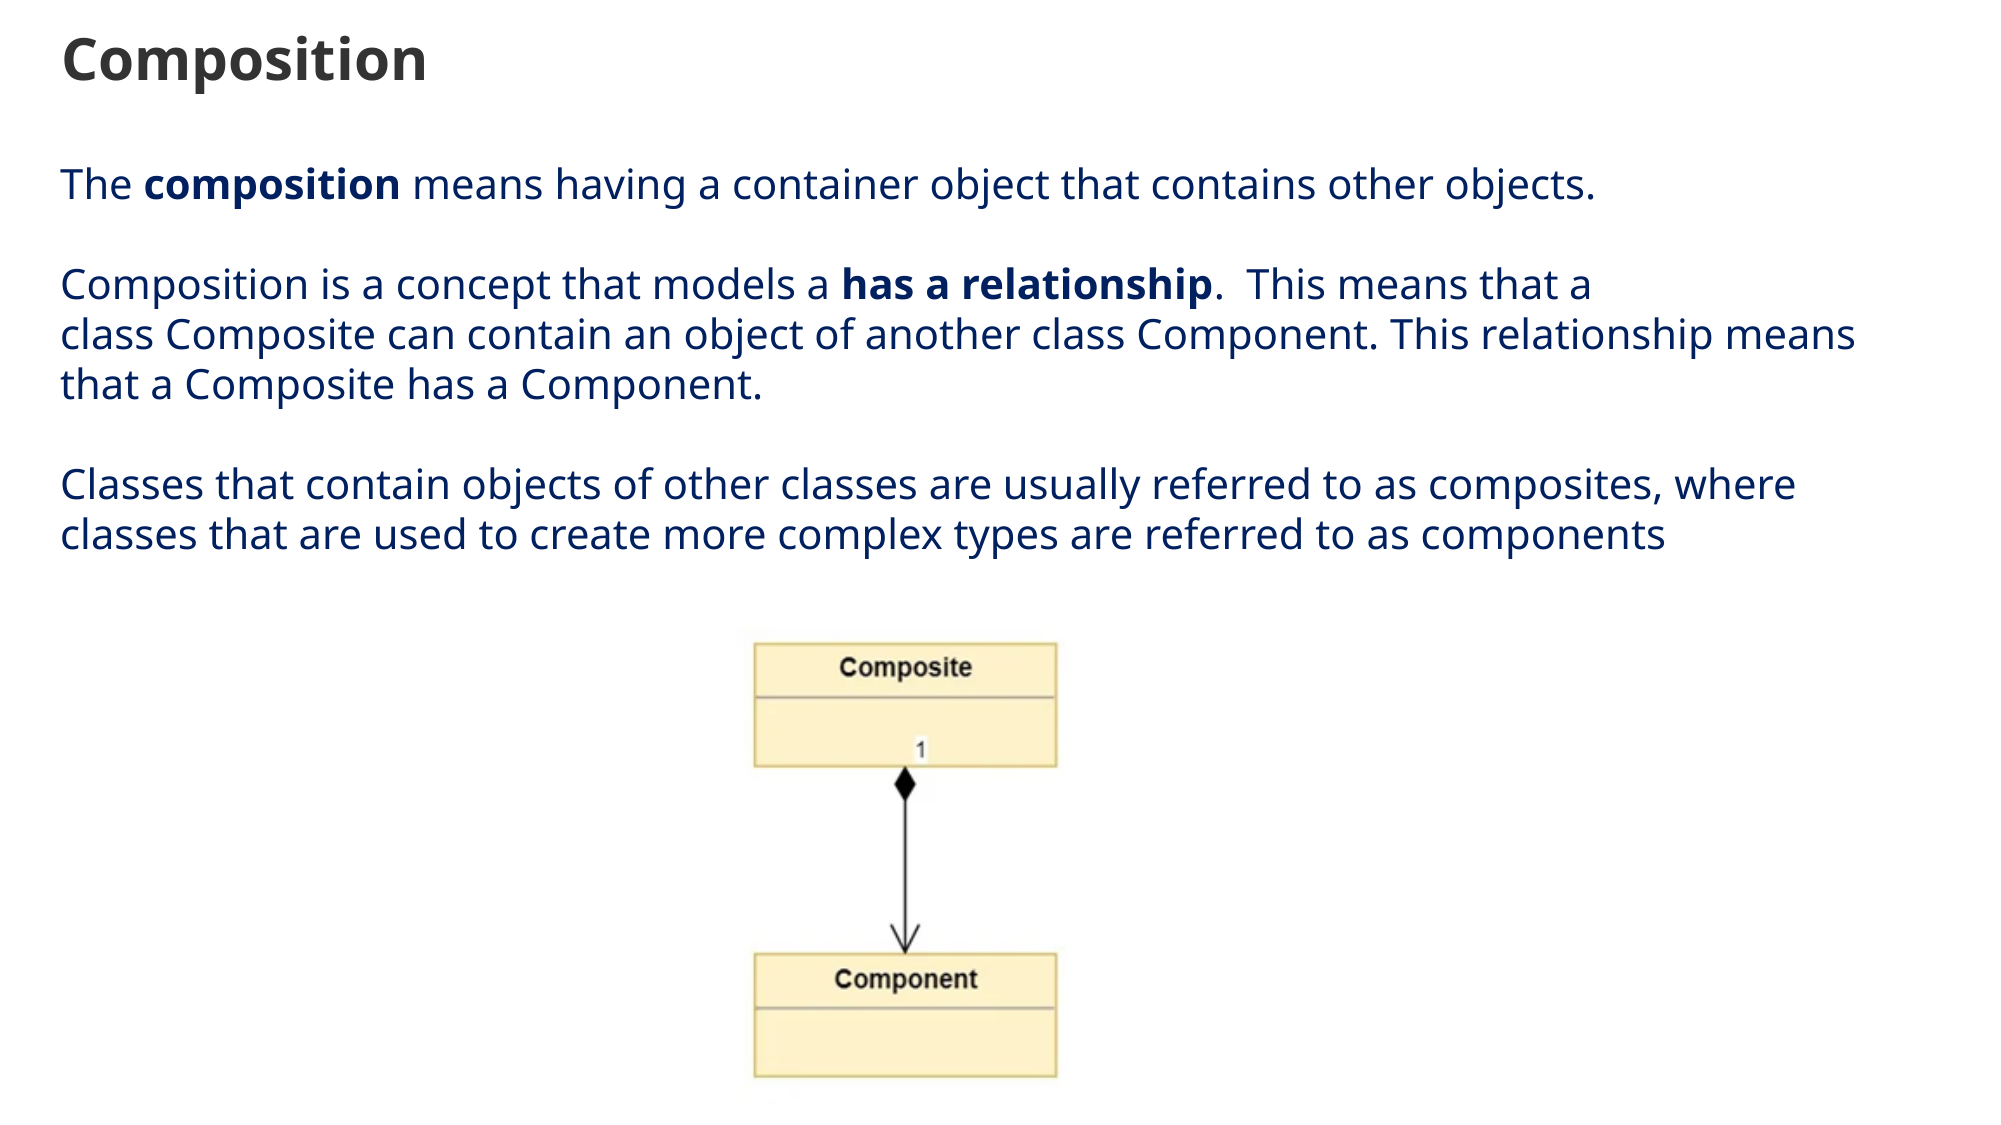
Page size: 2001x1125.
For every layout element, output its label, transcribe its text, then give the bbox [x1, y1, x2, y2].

text_box Composition [61, 22, 1434, 93]
picture [735, 626, 1078, 1104]
text_box The composition means having a container object that contains other objects. Composition is a concept that models a has a relationship. This means that a class Composite can contain an object of another class Component. This relationship means that a Composite has a Component. Classes that contain objects of other classes are usually referred to as composites, where classes that are used to create more complex types are referred to as components [45, 150, 1927, 566]
